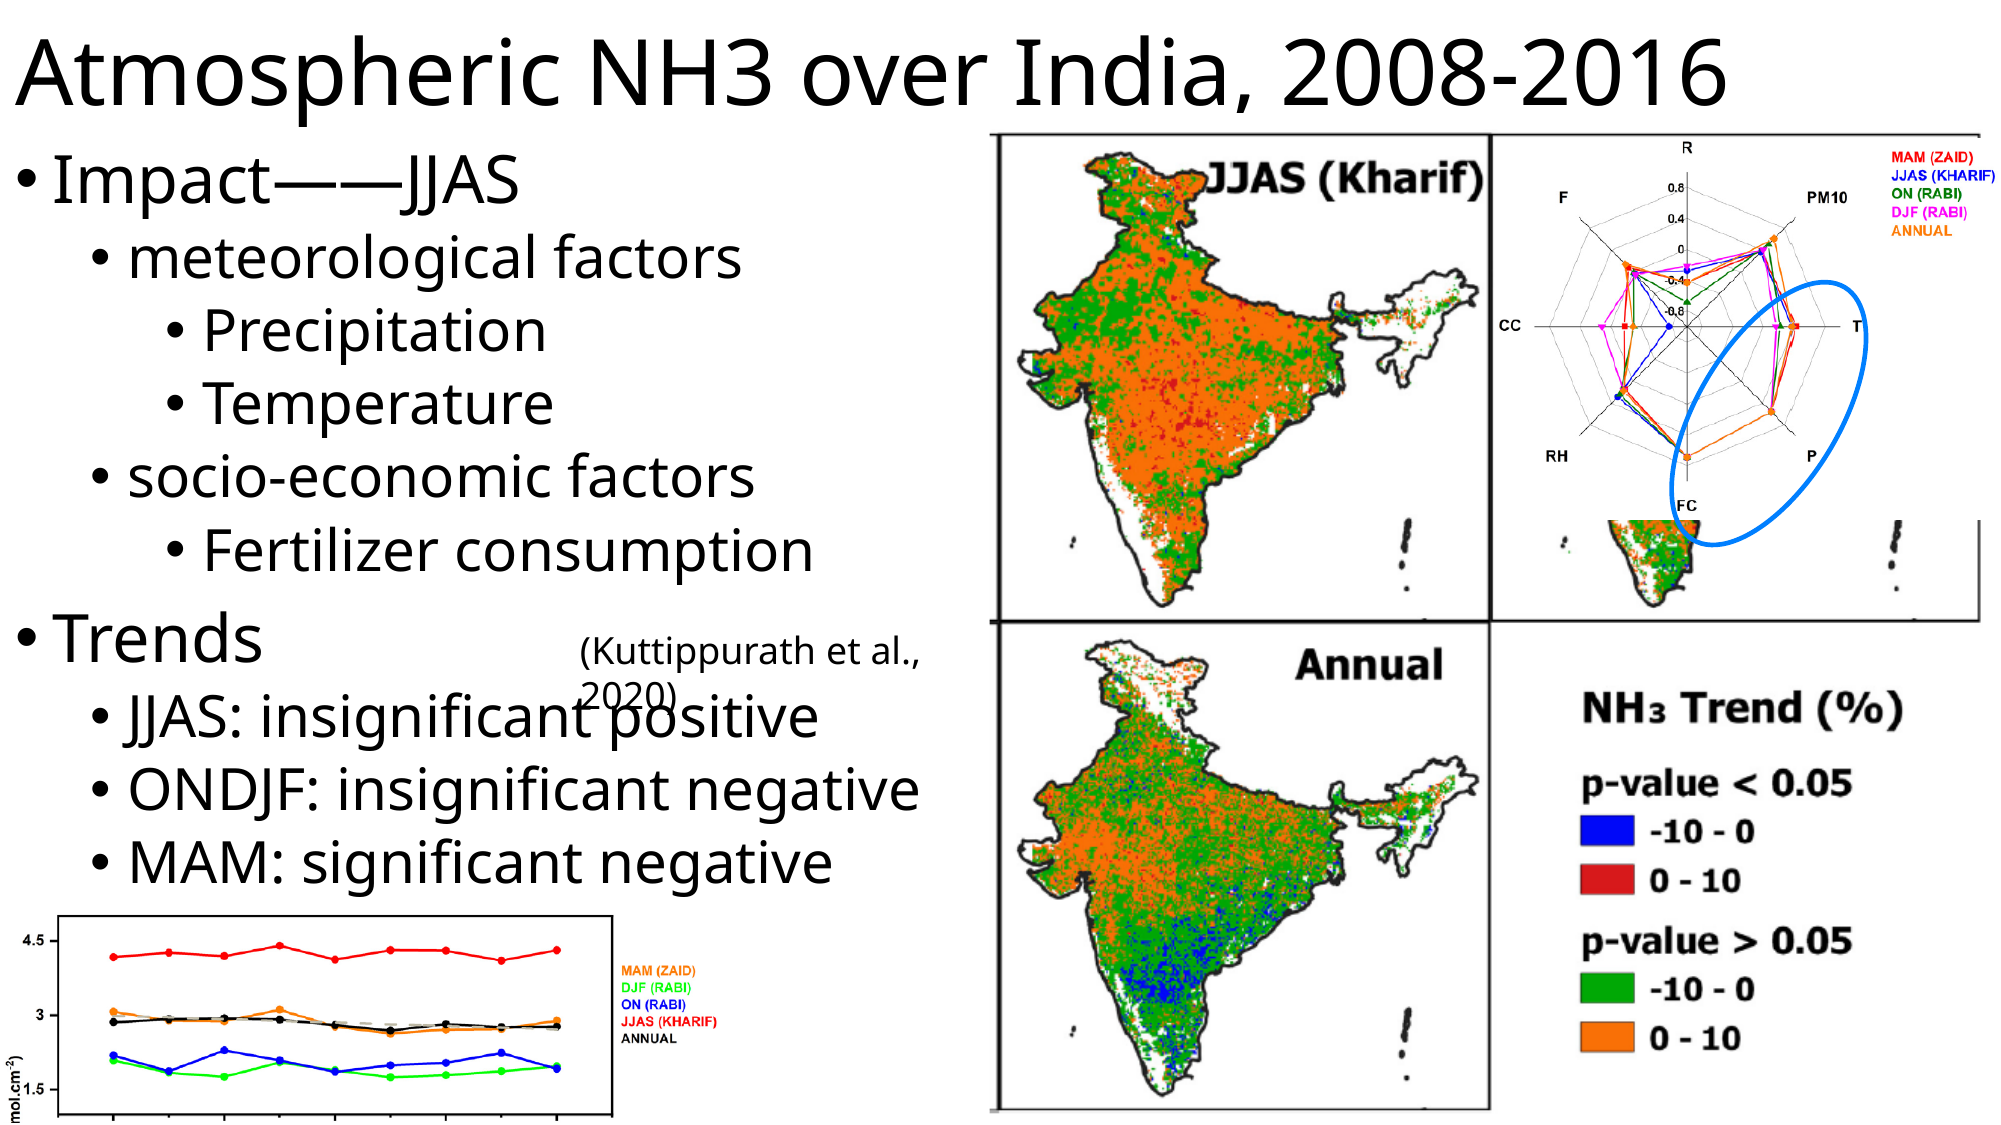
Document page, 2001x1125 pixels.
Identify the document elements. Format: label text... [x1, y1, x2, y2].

list Impact——JJAS meteorological factors Precipitation Temperature socio-economic factors Fertilizer consumption Trends JJAS: insignificant positive ONDJF: insignificant negative MAM: significant negative [0, 138, 989, 1125]
picture [989, 112, 2000, 1125]
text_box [1495, 138, 2000, 561]
title Atmospheric NH3 over India, 2008-2016 [0, 0, 2000, 138]
text_box (Kuttippurath et al., 2020) [565, 619, 989, 725]
picture [0, 910, 722, 1123]
